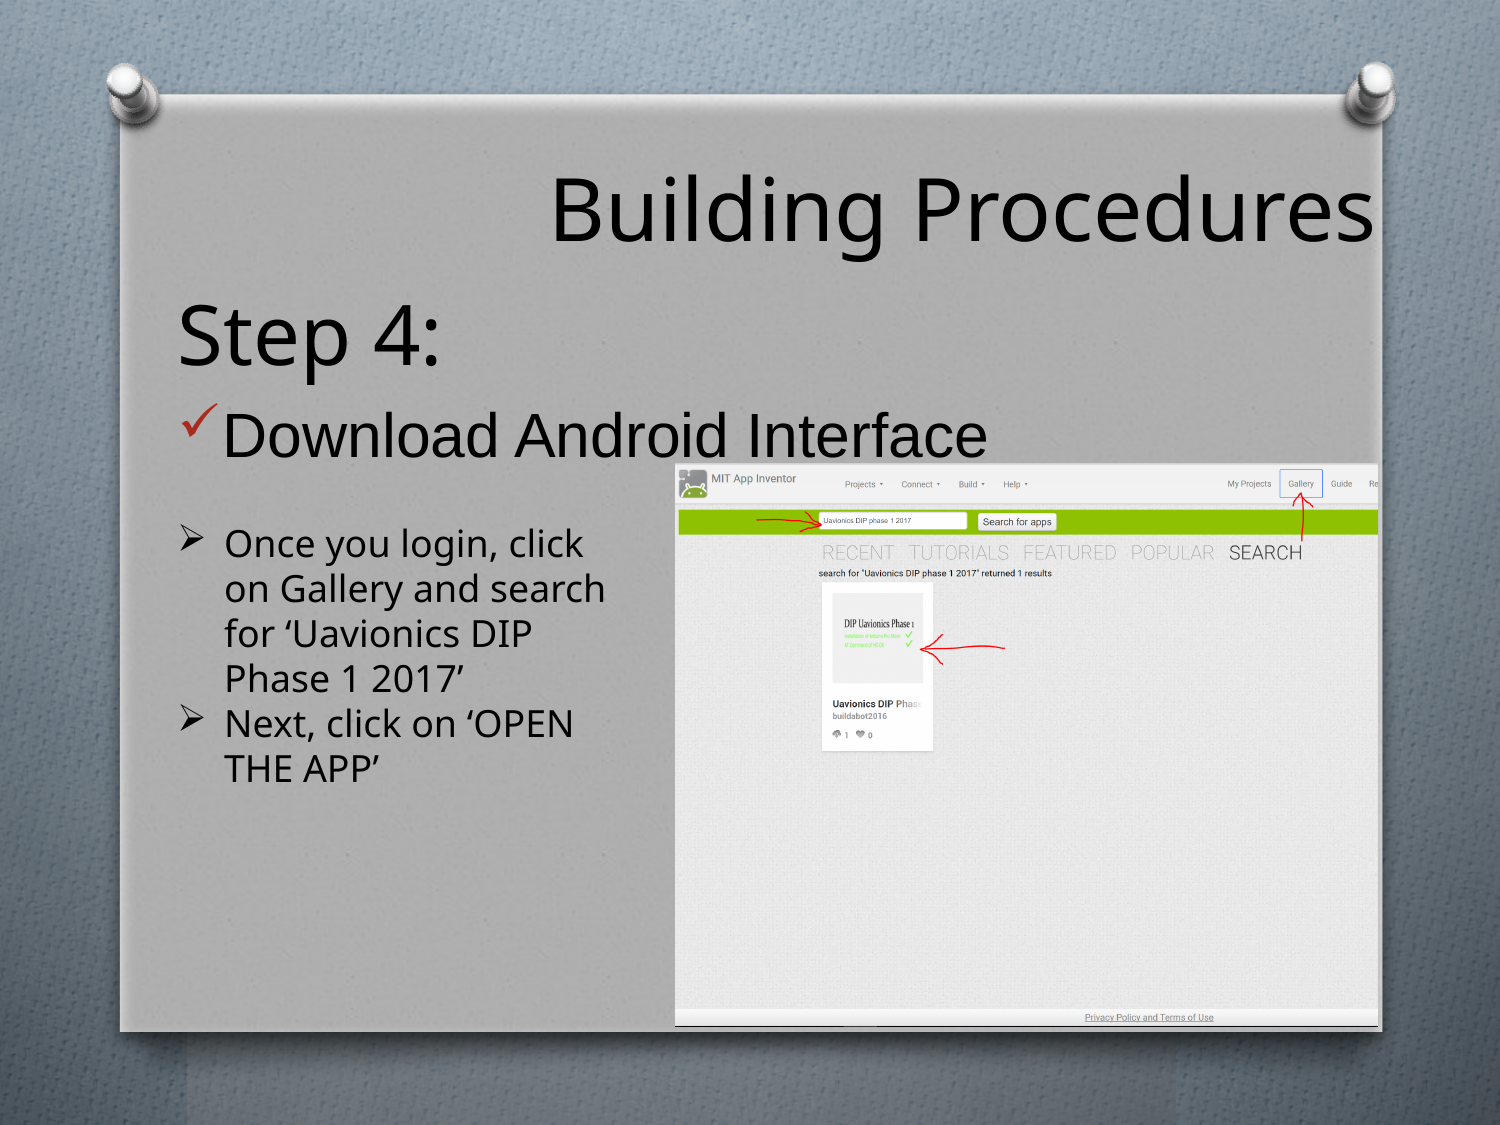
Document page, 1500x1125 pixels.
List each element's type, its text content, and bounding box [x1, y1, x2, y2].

text_box Once you login, click on Gallery and search for ‘Uavionics DIP Phase 1 2017’ Next, click on ‘OPEN THE APP’ [162, 512, 638, 798]
picture [1317, 35, 1435, 112]
title Building Procedures [287, 112, 1500, 300]
picture [674, 463, 1378, 1027]
text_box Step 4: Download Android Interface [162, 274, 1275, 500]
picture [75, 29, 198, 153]
